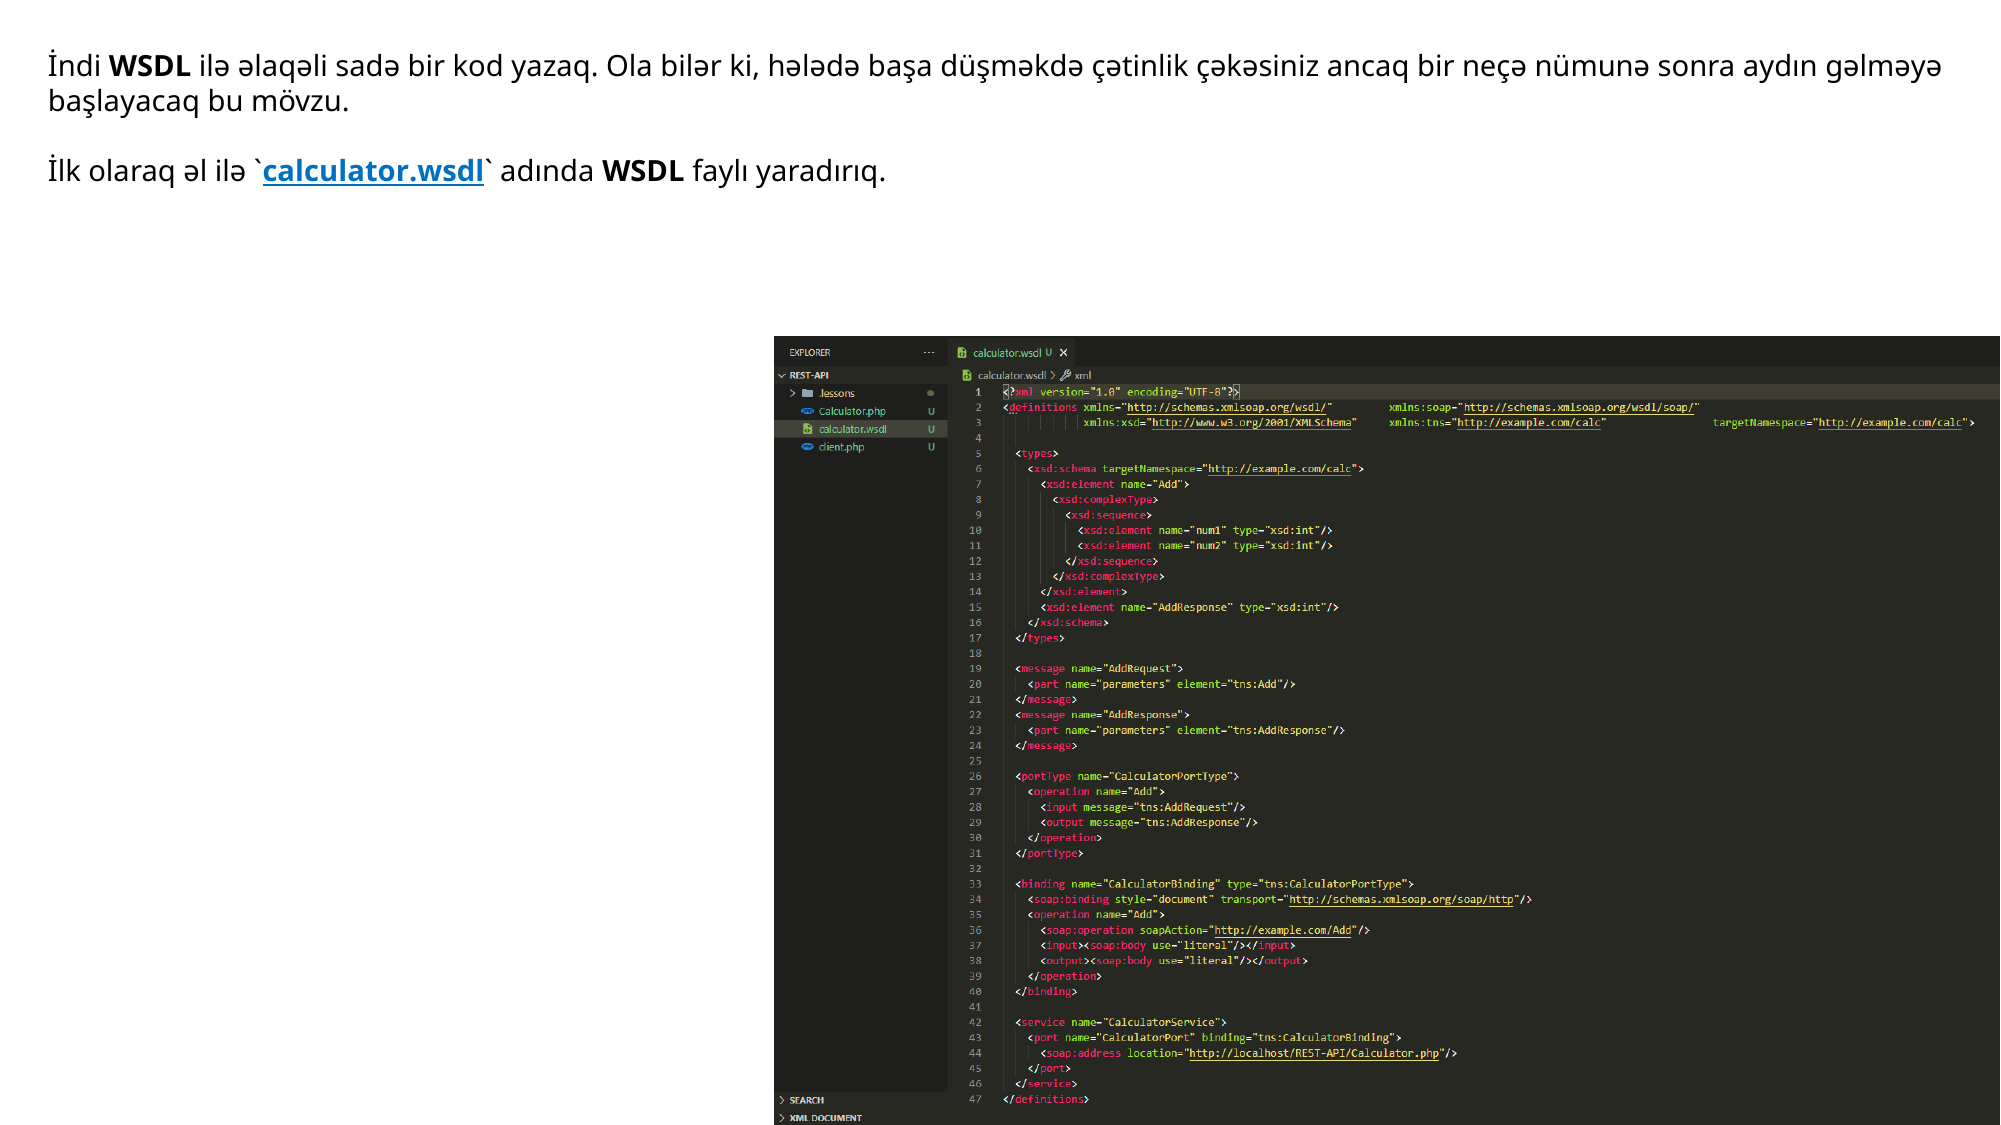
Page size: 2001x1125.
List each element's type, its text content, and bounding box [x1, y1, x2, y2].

text_box İndi WSDL ilə əlaqəli sadə bir kod yazaq. Ola bilər ki, hələdə başa düşməkdə çətinlik çəkəsiniz ancaq bir neçə nümunə sonra aydın gəlməyə başlayacaq bu mövzu. İlk olaraq əl ilə `calculator.wsdl` adında WSDL faylı yaradırıq. [33, 40, 1973, 195]
picture [774, 336, 2000, 1125]
